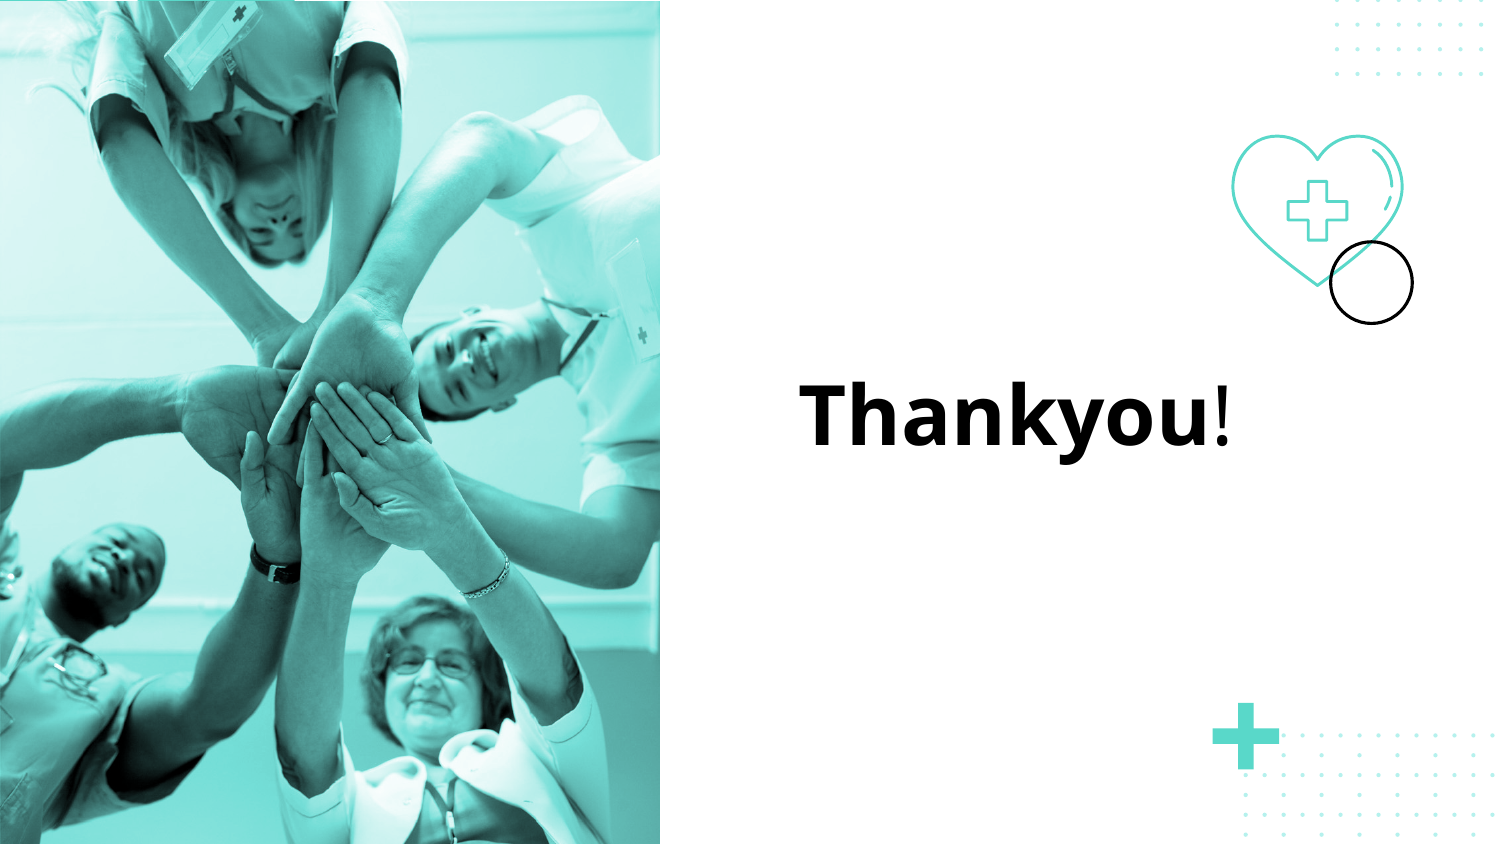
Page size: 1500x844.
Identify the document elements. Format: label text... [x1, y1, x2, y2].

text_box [1231, 134, 1413, 324]
picture [0, 0, 661, 844]
title Thankyou! [665, 304, 1394, 521]
